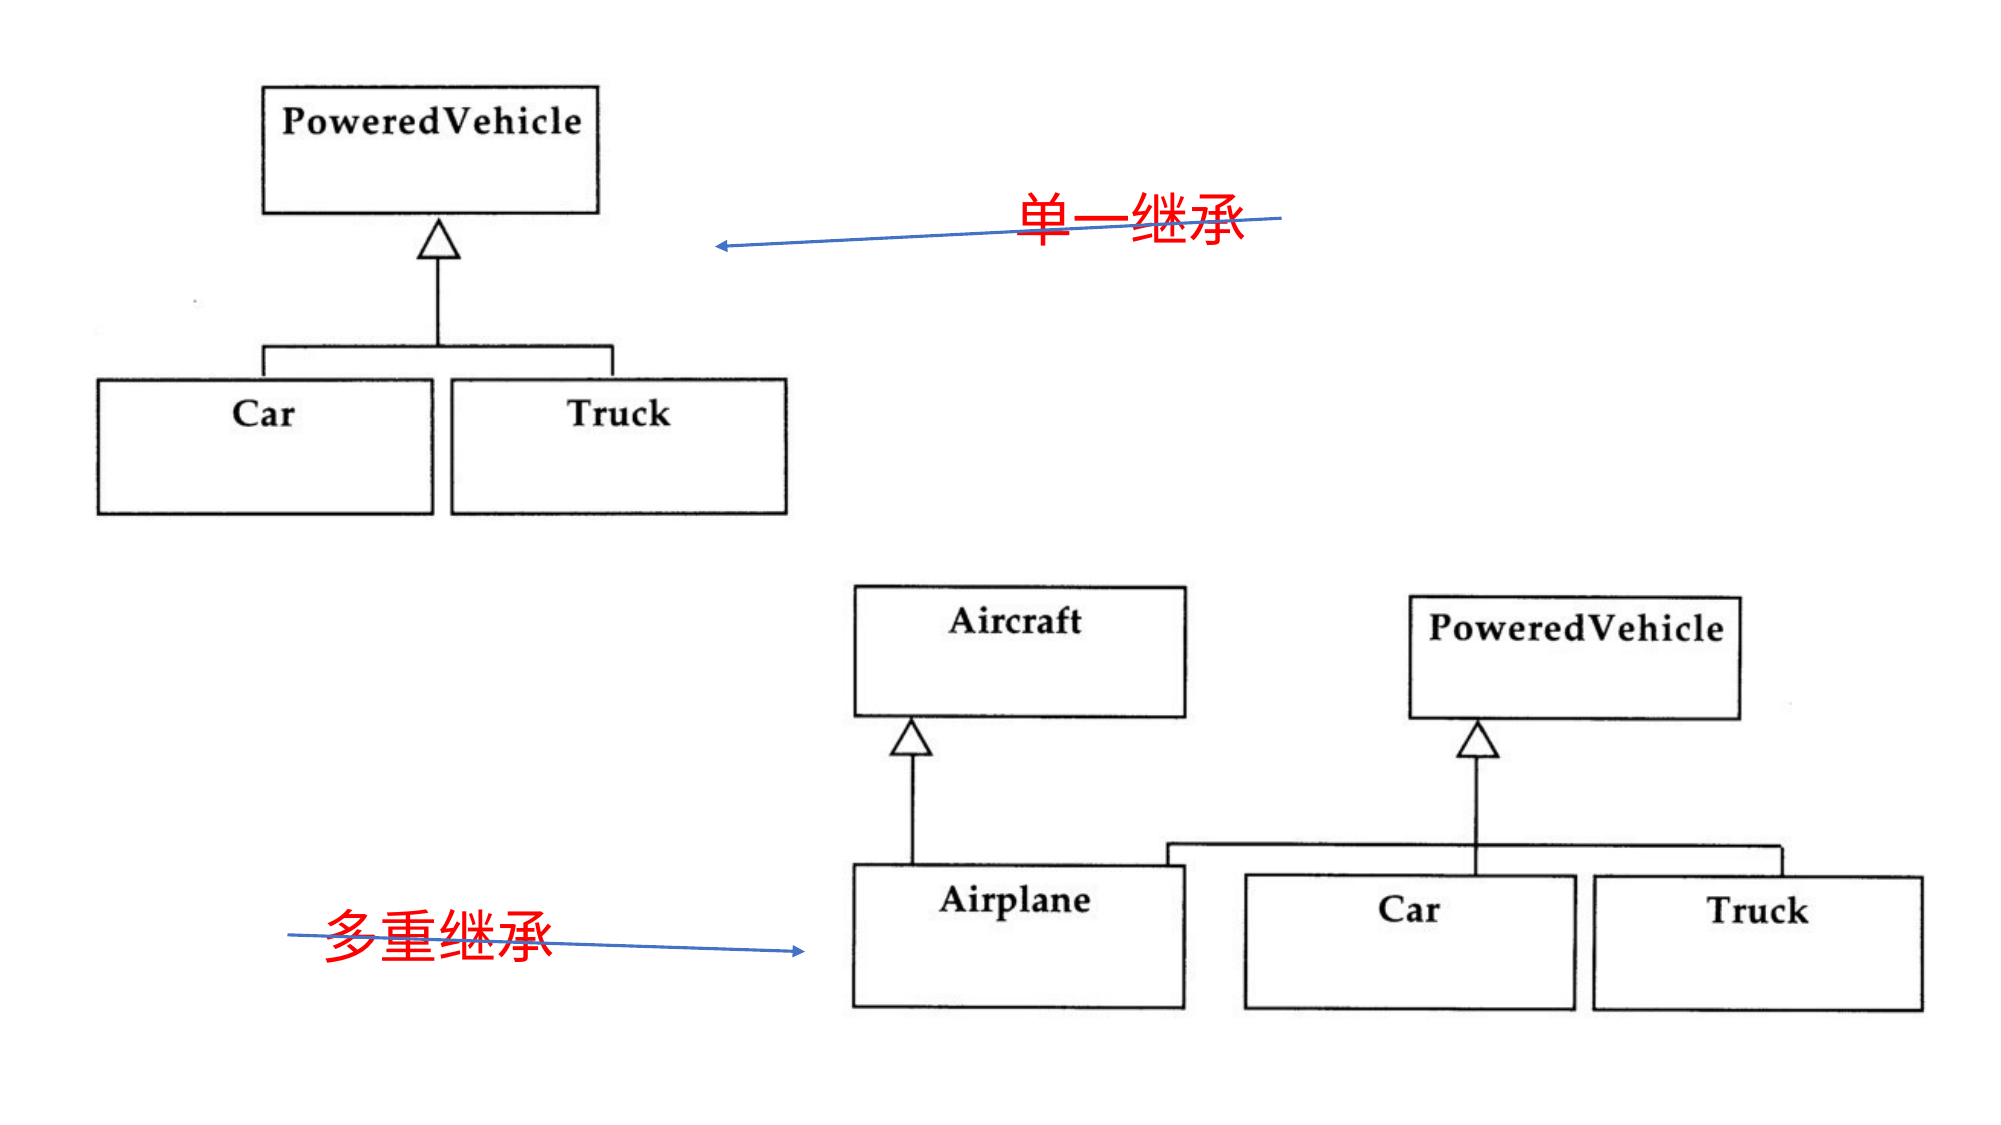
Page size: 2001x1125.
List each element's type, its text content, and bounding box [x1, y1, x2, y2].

text_box 单一继承 [979, 220, 1282, 261]
text_box 多重继承 [287, 892, 590, 943]
picture [71, 63, 805, 536]
picture [828, 562, 1950, 1035]
text_box 多重继承 [287, 937, 590, 978]
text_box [714, 218, 980, 247]
text_box 单一继承 [979, 175, 1282, 231]
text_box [589, 935, 806, 952]
